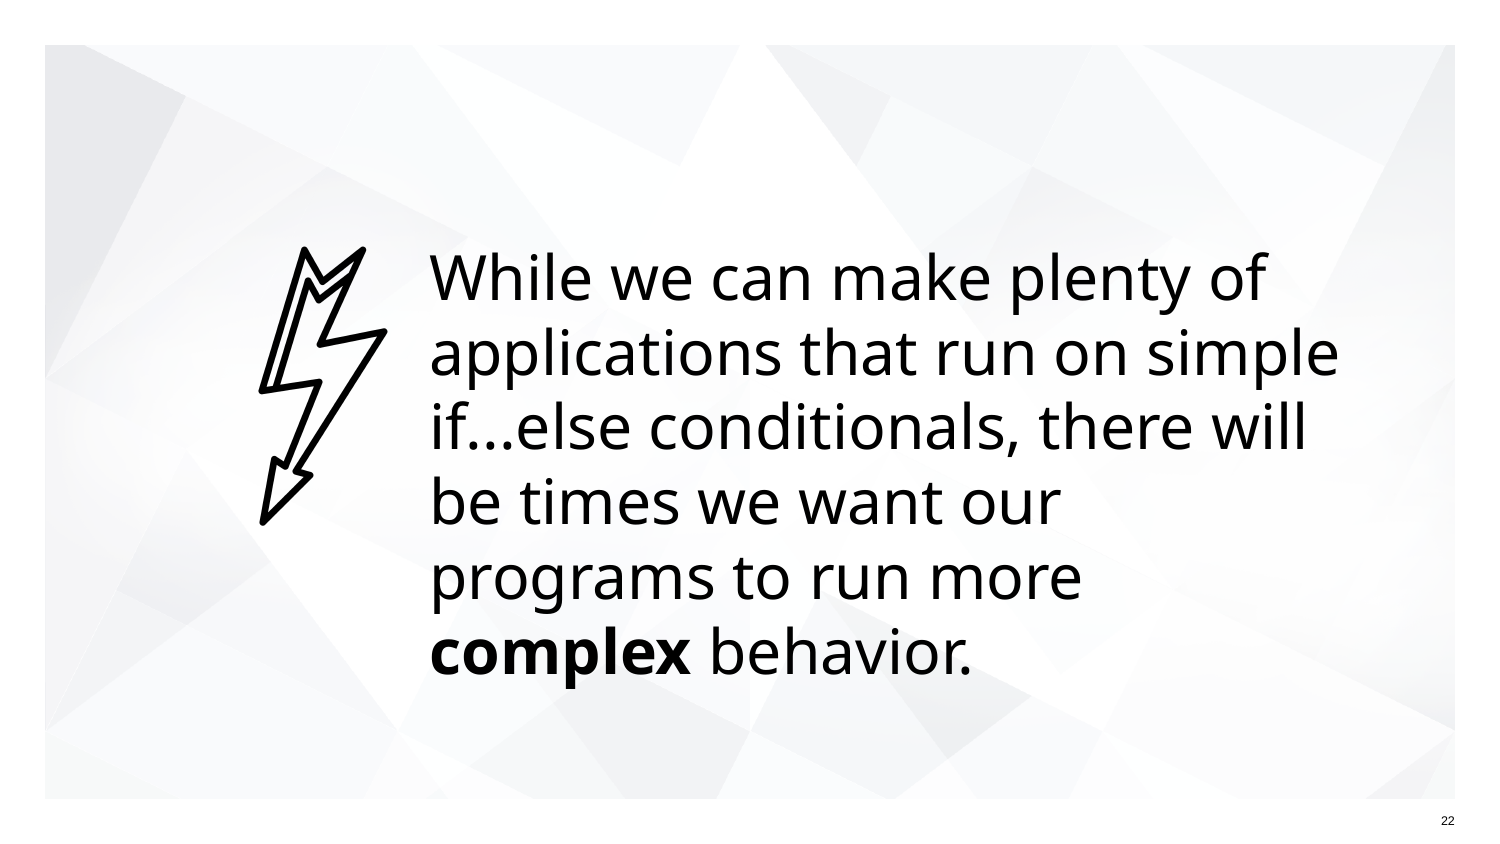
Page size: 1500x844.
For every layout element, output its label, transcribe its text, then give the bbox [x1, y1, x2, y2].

picture [45, 45, 1455, 799]
slide_number 22 [1412, 813, 1455, 831]
title While we can make plenty of applications that run on simple if...else conditionals, there will be times we want our programs to run more complex behavior. [414, 222, 1361, 622]
